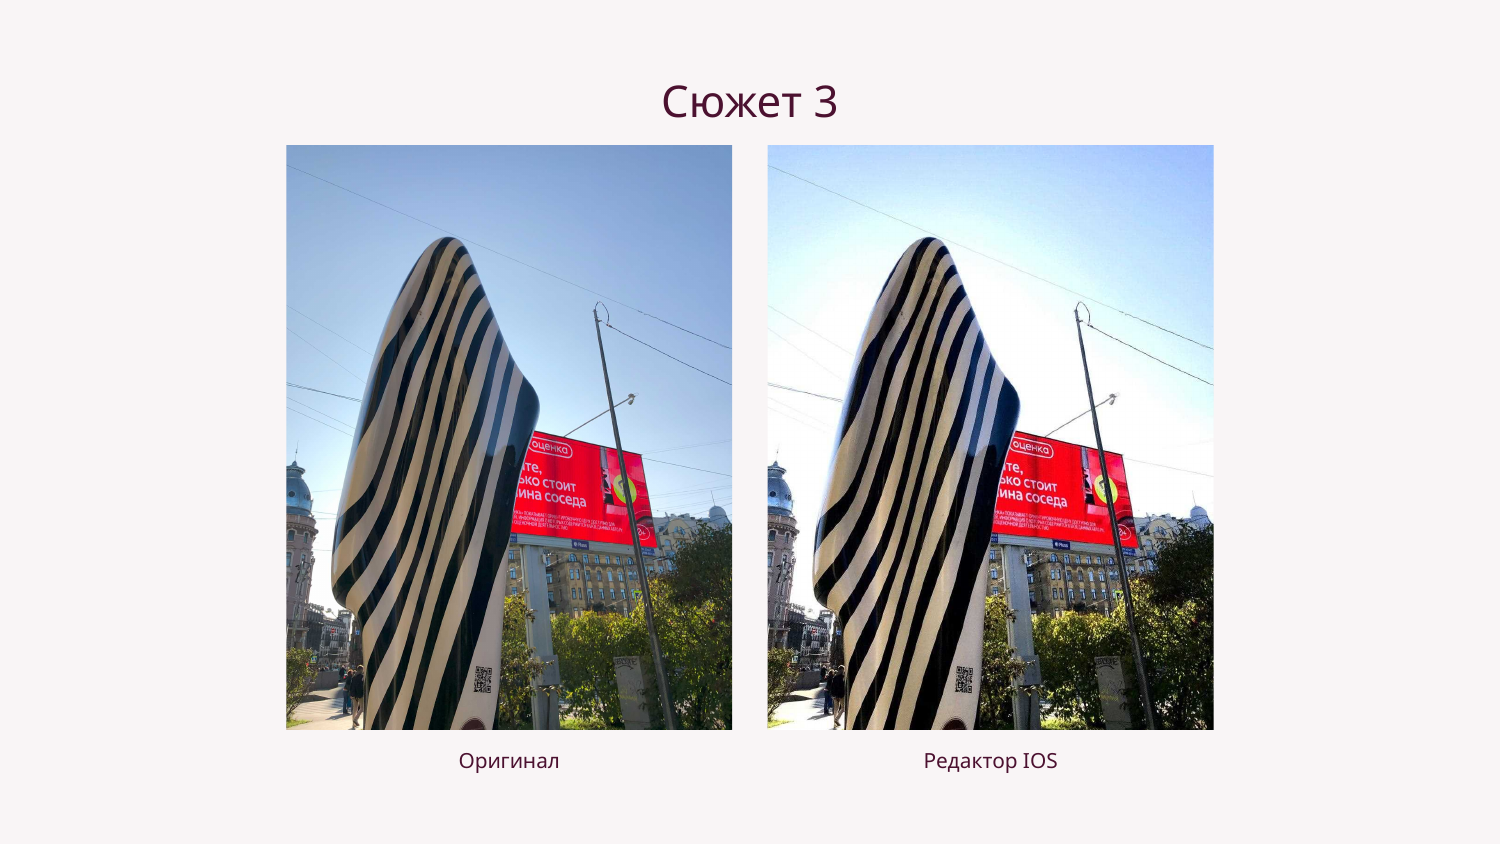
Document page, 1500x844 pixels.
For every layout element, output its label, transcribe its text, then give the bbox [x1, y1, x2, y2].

picture [285, 145, 733, 730]
title Сюжет 3 [88, 59, 1412, 230]
list Оригинал [286, 737, 733, 844]
list Редактор IOS [767, 737, 1214, 844]
picture [767, 145, 1214, 730]
